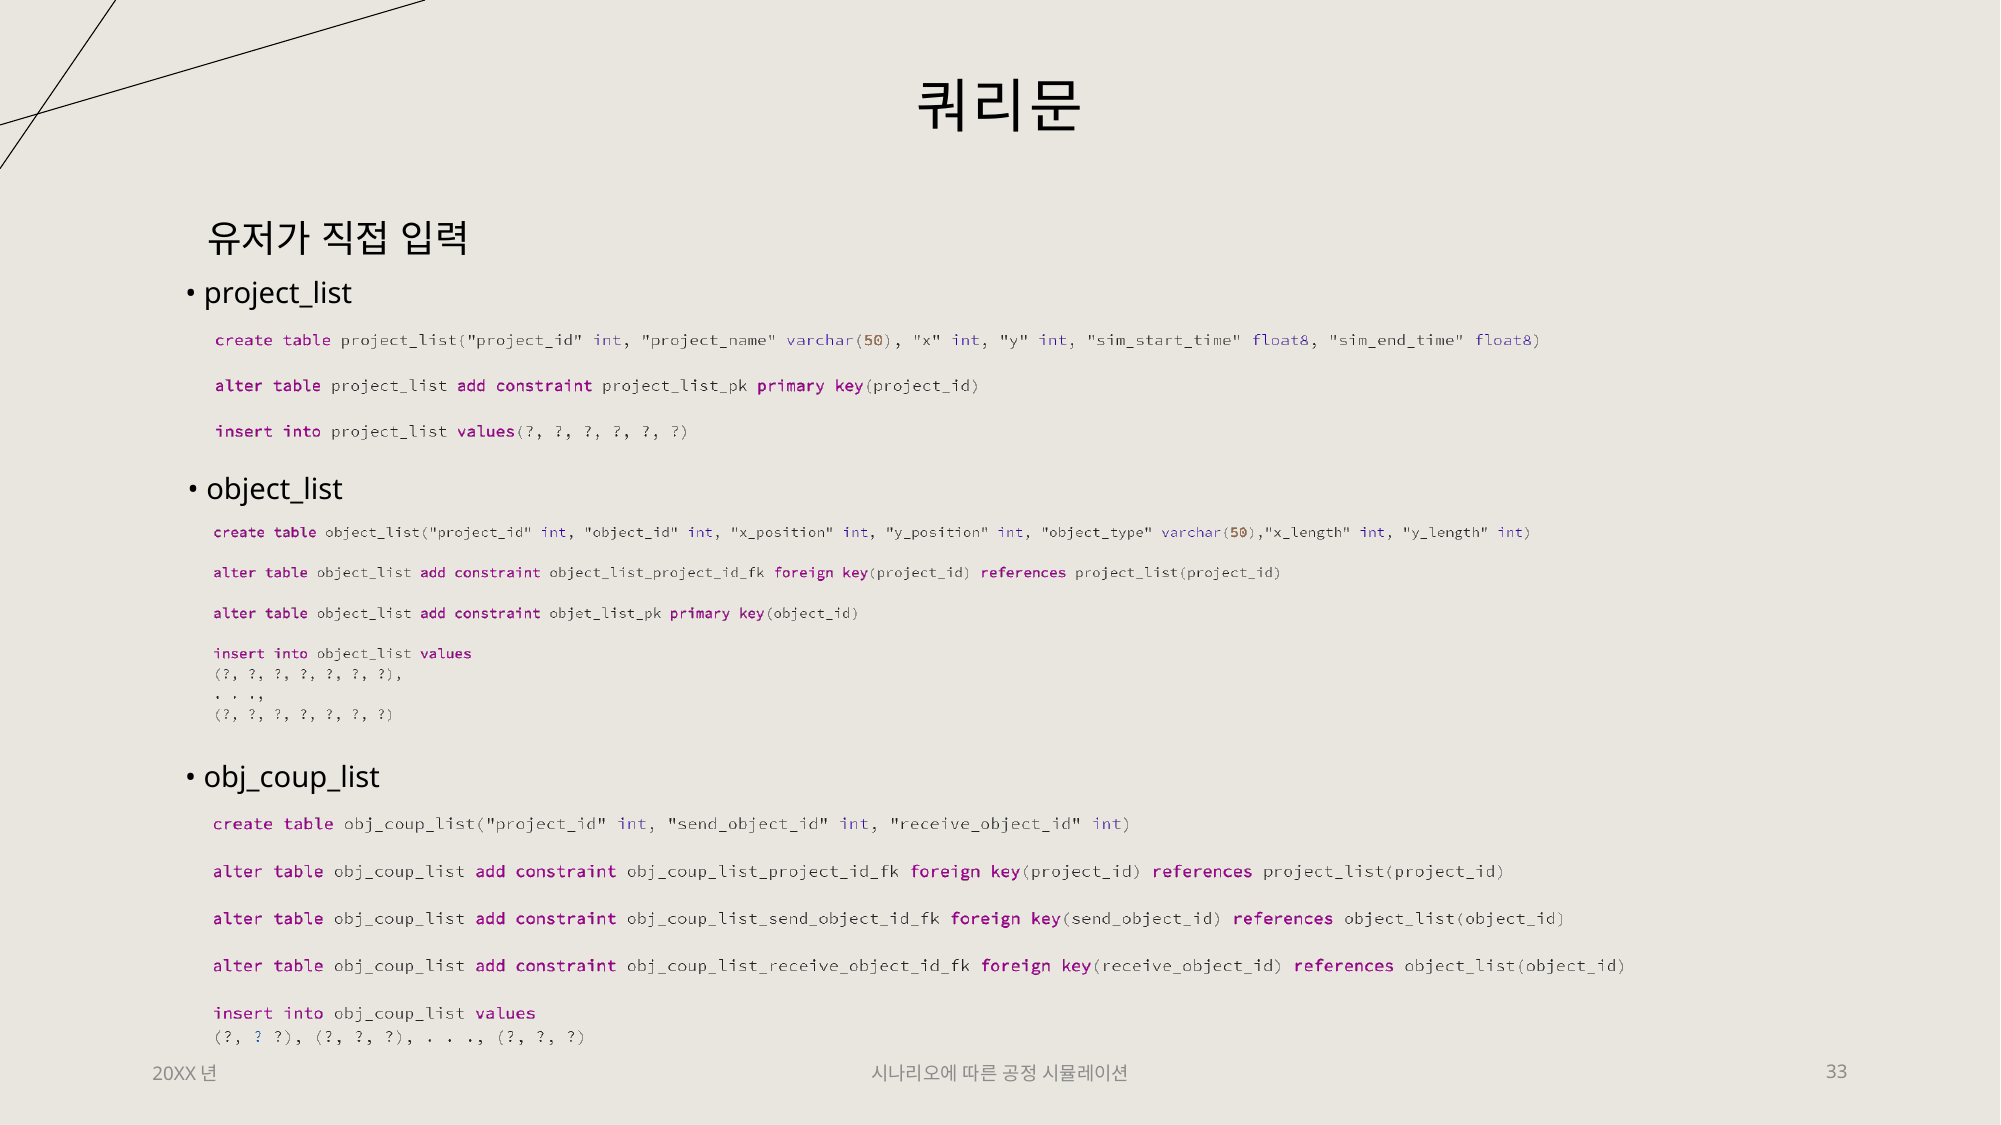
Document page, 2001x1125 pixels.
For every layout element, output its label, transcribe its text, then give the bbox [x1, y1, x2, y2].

text_box • project_list [170, 267, 367, 317]
text_box 유저가 직접 입력 [173, 208, 504, 268]
picture [209, 326, 1544, 449]
text_box 쿼리문 [137, 0, 1863, 218]
picture [208, 521, 1533, 728]
text_box • object_list [173, 462, 358, 513]
footer 시나리오에 따른 공정 시뮬레이션 [662, 1052, 1338, 1103]
slide_number 33 [1412, 1042, 1863, 1103]
picture [208, 810, 1628, 1052]
slide_number 20XX년 [137, 1042, 588, 1103]
text_box • obj_coup_list [170, 751, 395, 802]
